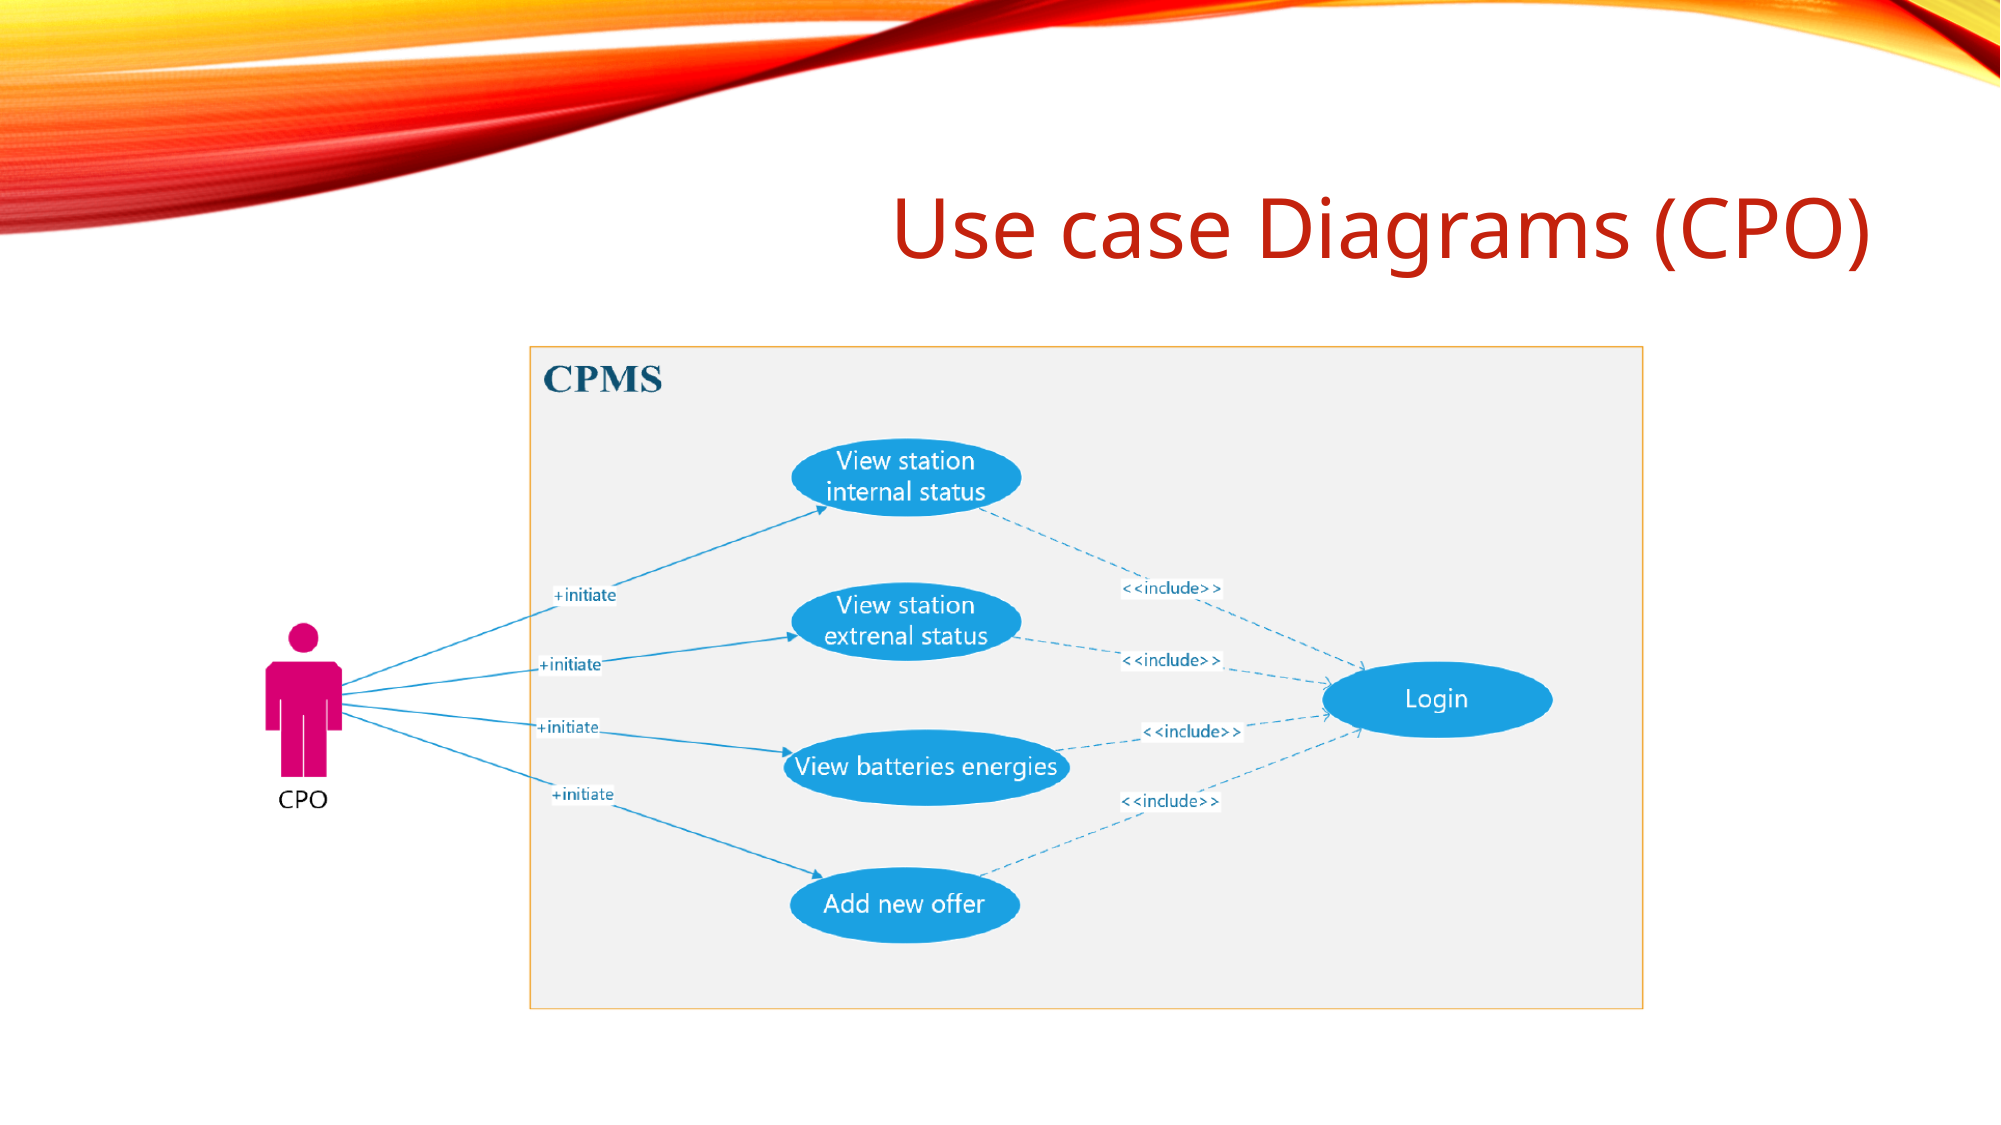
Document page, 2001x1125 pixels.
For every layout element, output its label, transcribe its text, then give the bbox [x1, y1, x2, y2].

picture [237, 320, 1664, 1029]
title Use case Diagrams (CPO) [474, 125, 1888, 338]
picture [0, 0, 2000, 237]
